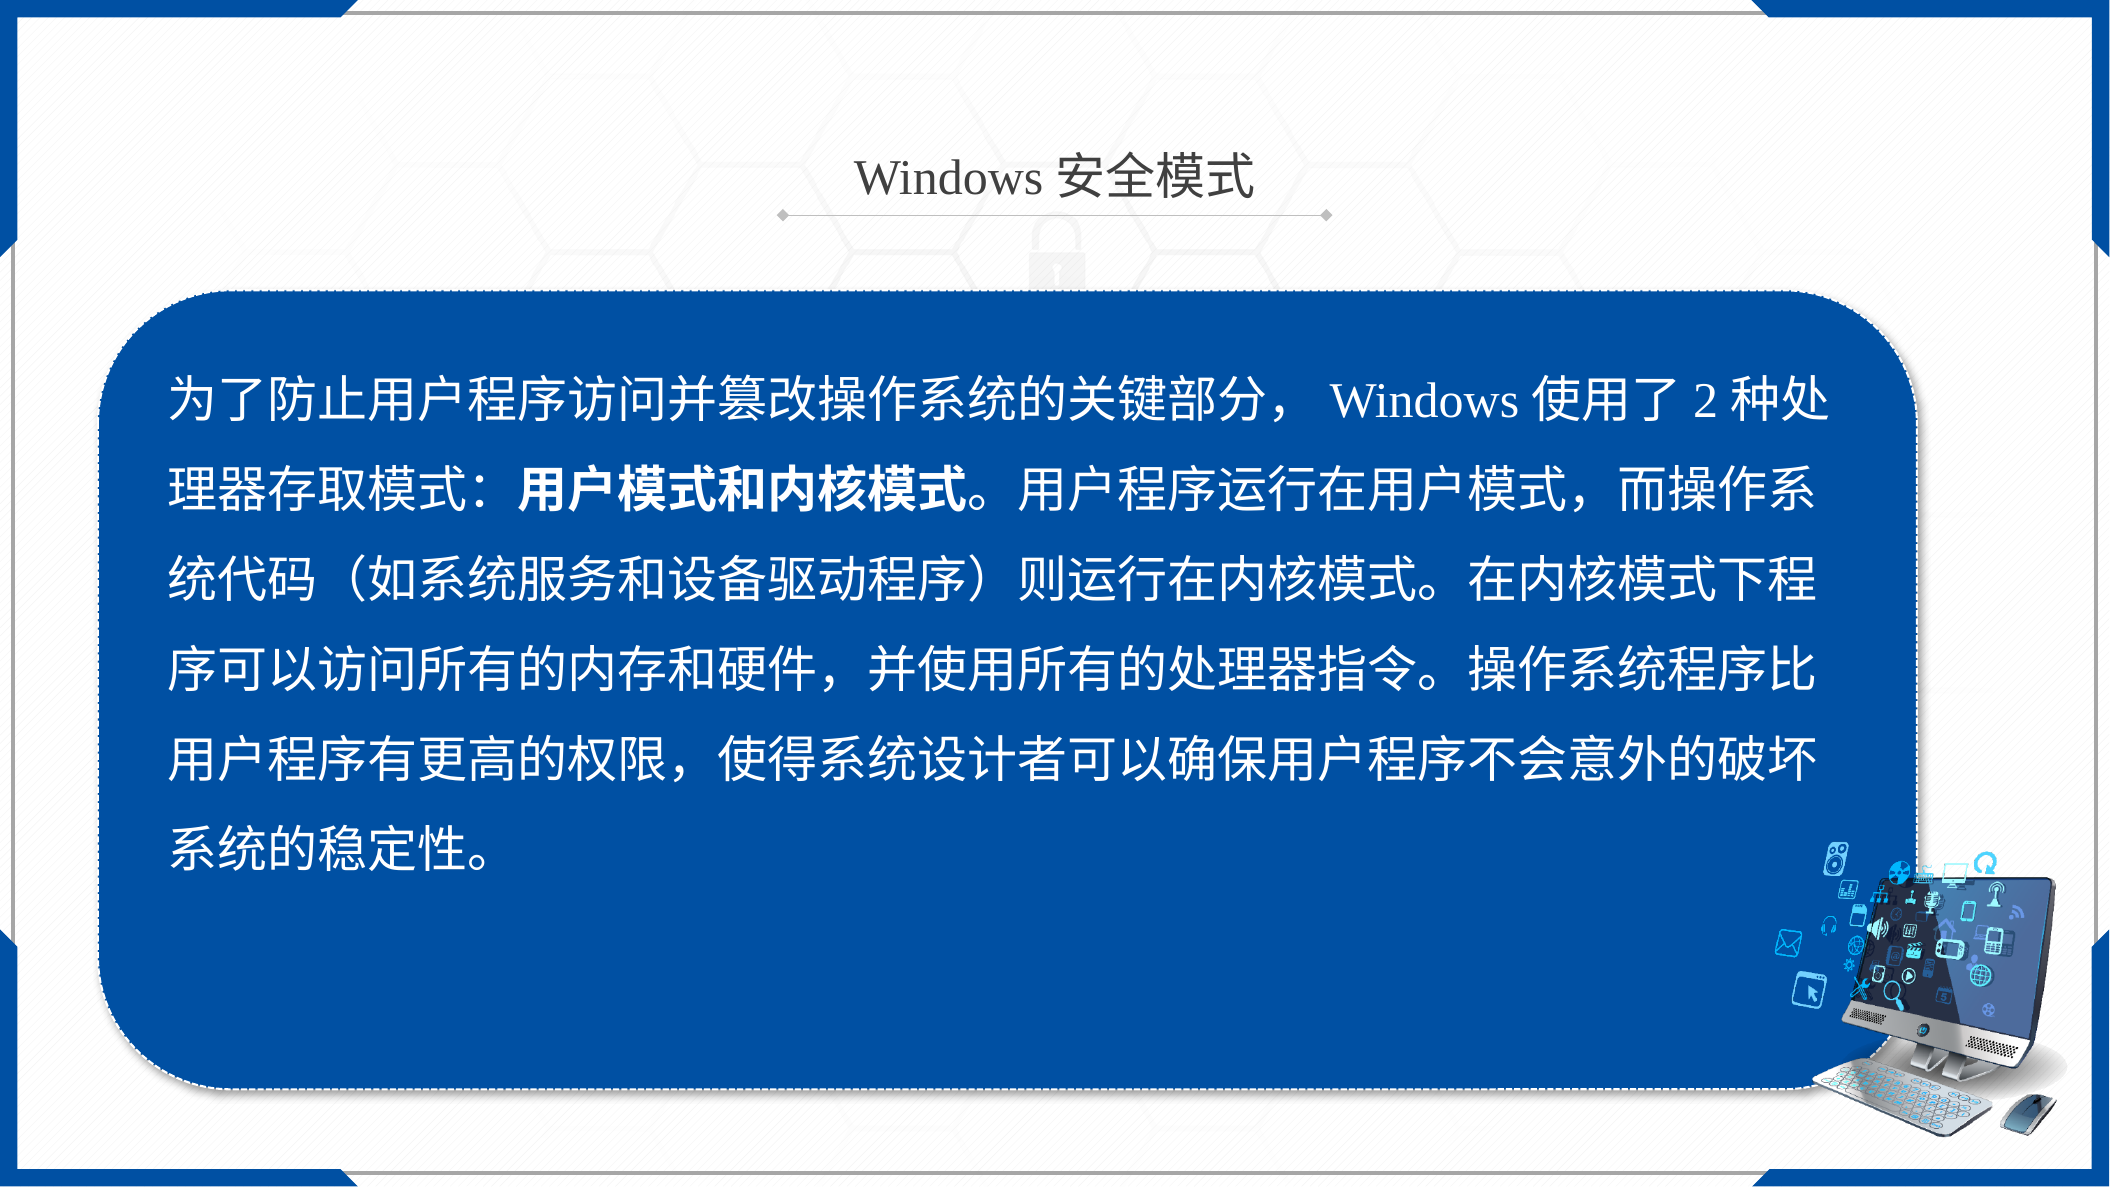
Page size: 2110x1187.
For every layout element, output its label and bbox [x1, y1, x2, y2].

text_box [753, 137, 1356, 216]
text_box [97, 290, 1917, 1090]
picture [80, 0, 2083, 1187]
